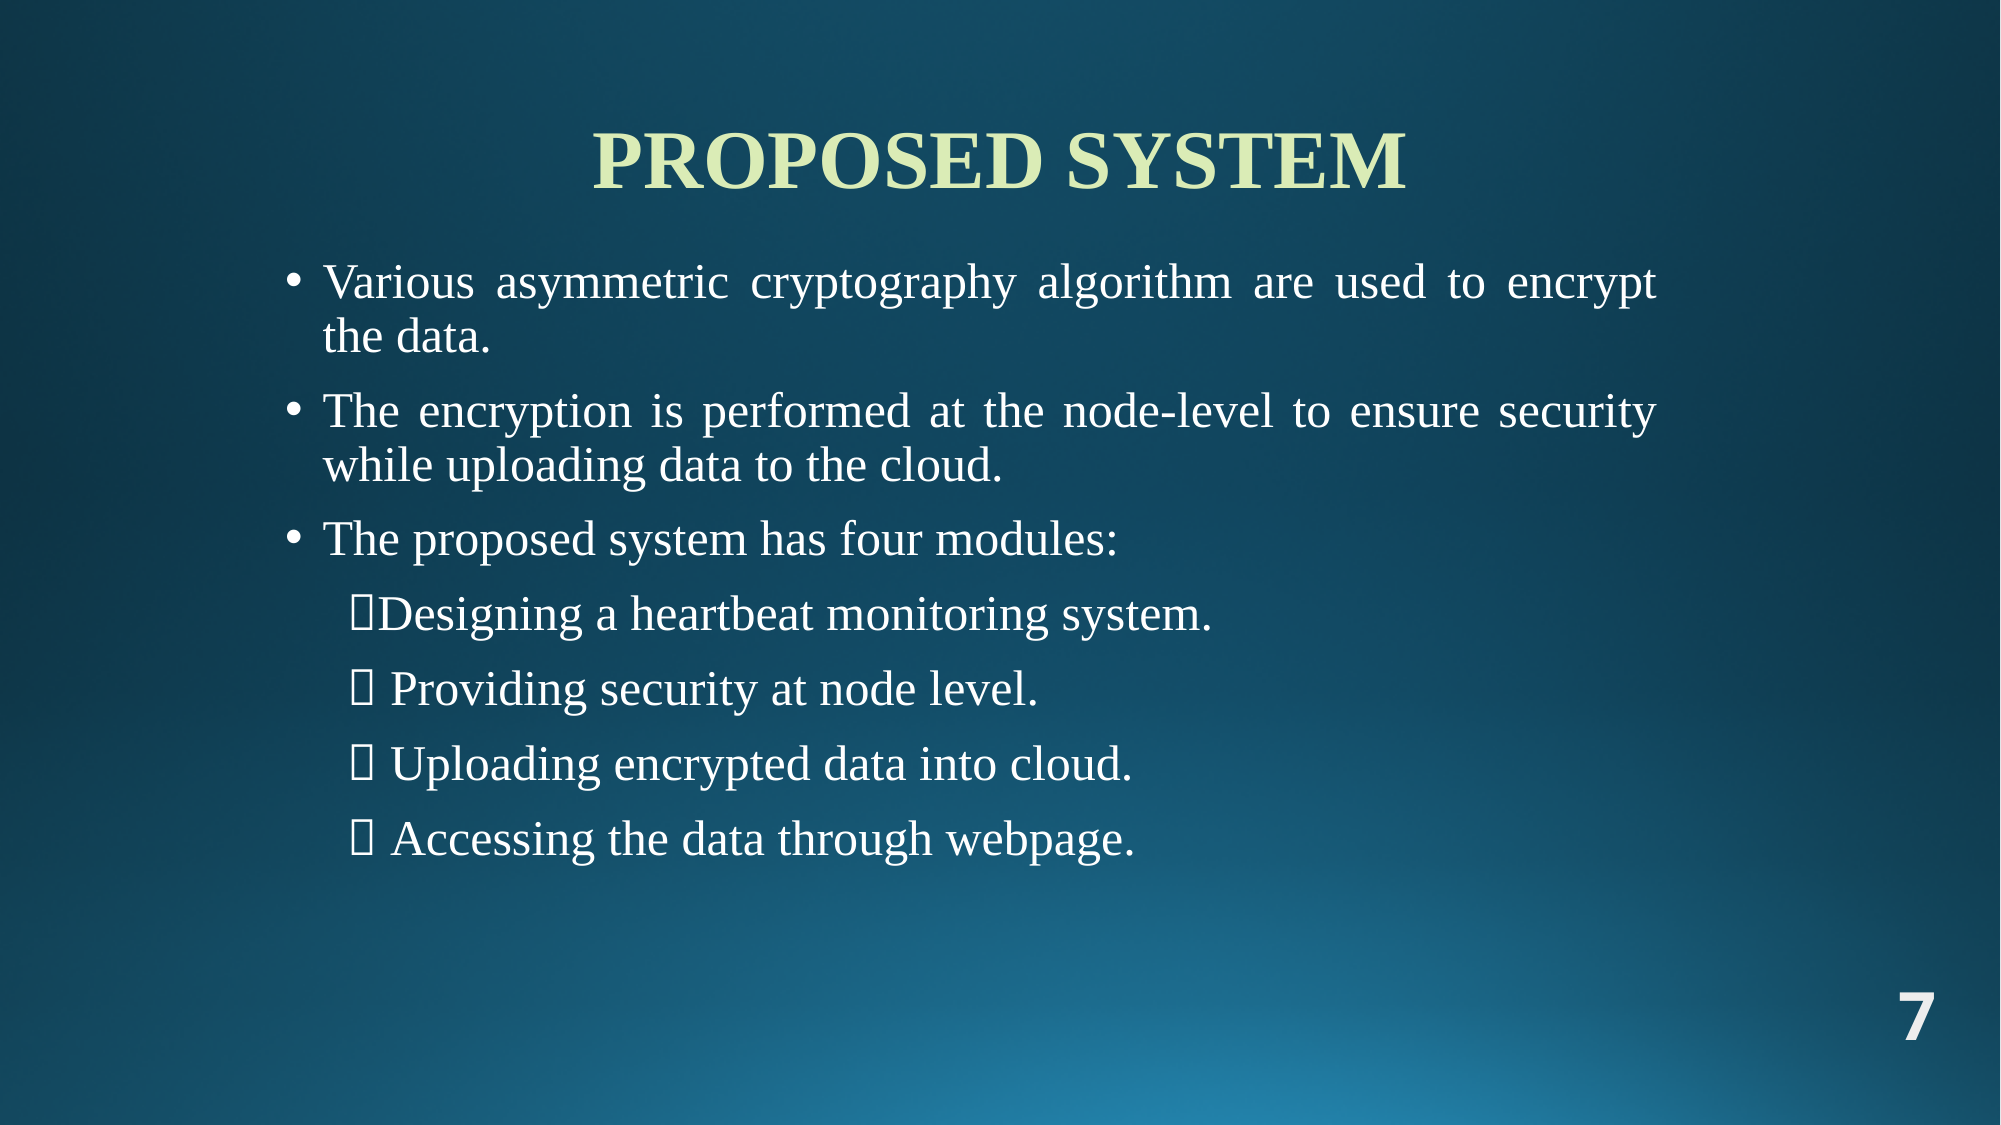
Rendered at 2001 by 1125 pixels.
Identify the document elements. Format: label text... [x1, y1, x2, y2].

slide_number 7 [1501, 989, 1952, 1050]
picture [0, 0, 2001, 1125]
title PROPOSED SYSTEM [238, 75, 1763, 248]
list Various asymmetric cryptography algorithm are used to encrypt the data. The encryption is performed at the node-level to ensure security while uploading data to the cloud. The proposed system has four modules: Designing a heartbeat monitoring system.  Providing security at node level.  Uploading encrypted data into cloud.  Accessing the data through webpage. [270, 247, 1674, 969]
